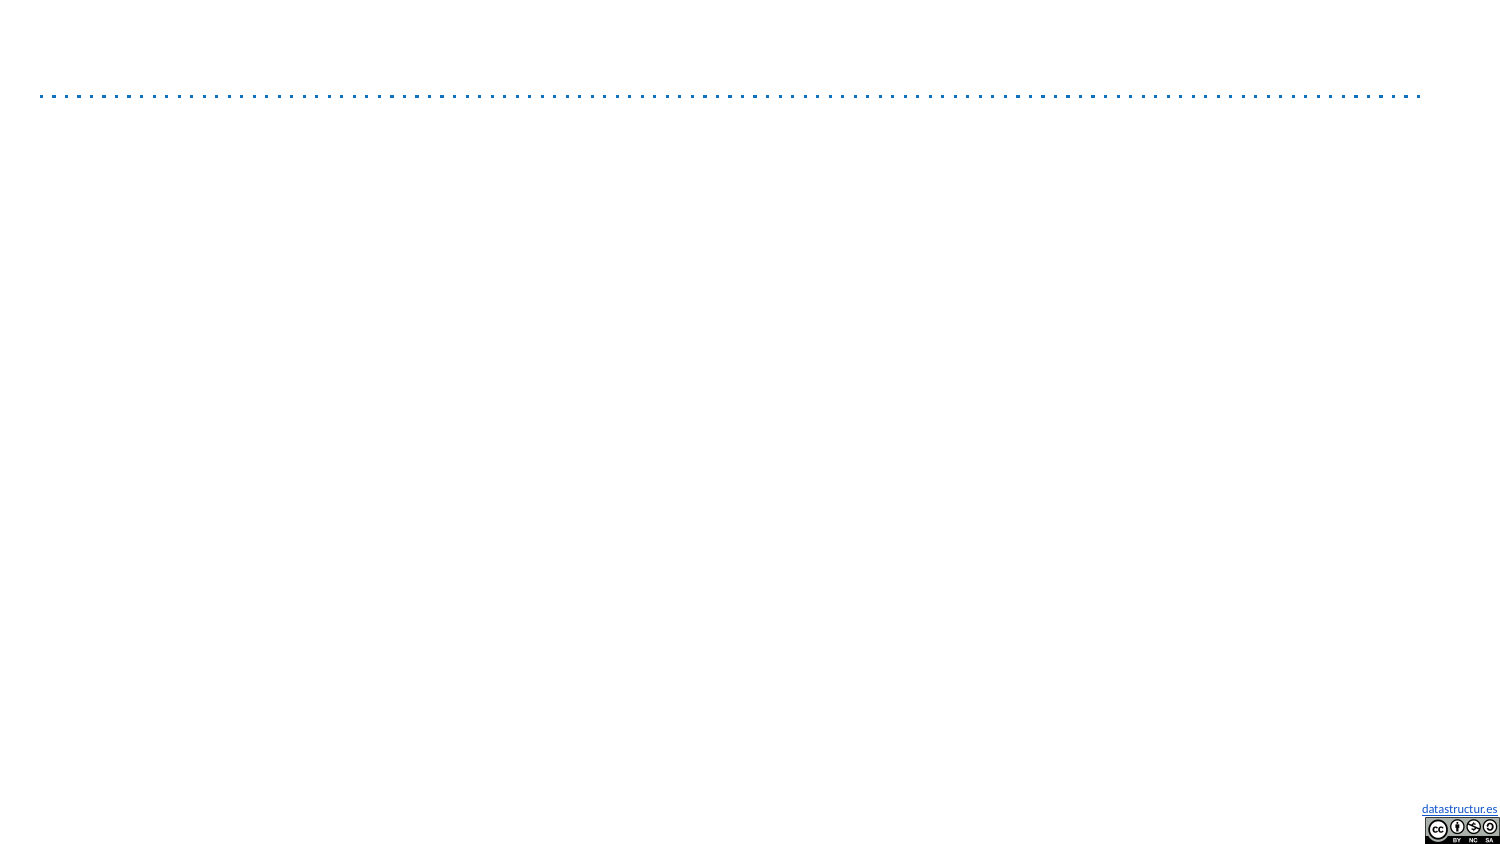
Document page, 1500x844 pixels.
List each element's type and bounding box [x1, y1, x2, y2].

picture [1425, 817, 1500, 844]
